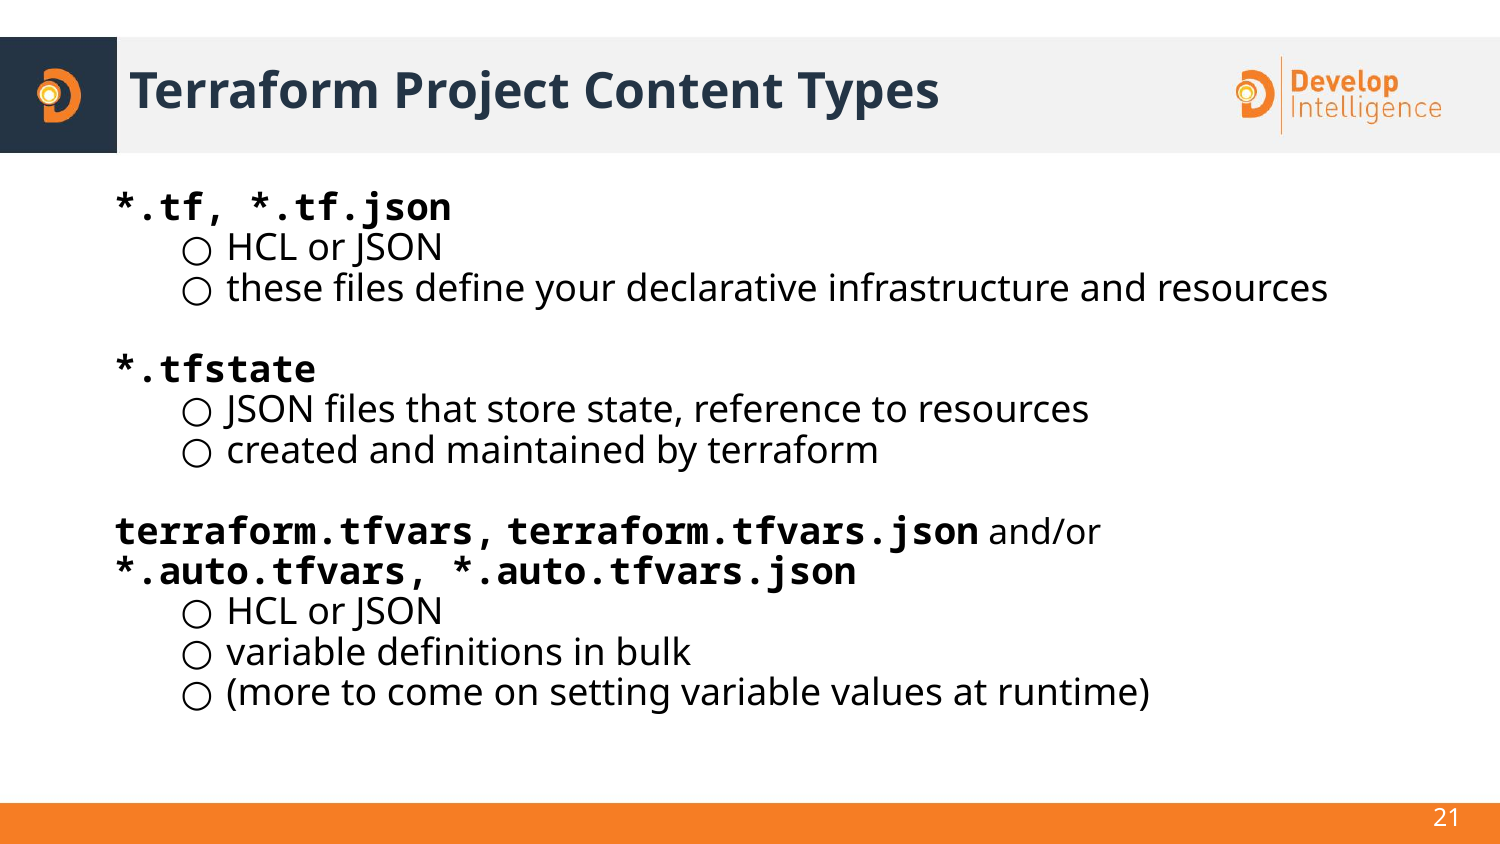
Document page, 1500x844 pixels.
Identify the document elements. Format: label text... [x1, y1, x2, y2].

picture [0, 0, 1500, 844]
list *.tf, *.tf.json HCL or JSON these files define your declarative infrastructure and resources *.tfstate JSON files that store state, reference to resources created and maintained by terraform terraform.tfvars, terraform.tfvars.json and/or *.auto.tfvars, *.auto.tfvars.json HCL or JSON variable definitions in bulk (more to come on setting variable values at runtime) [102, 182, 1397, 759]
title Terraform Project Content Types [118, 36, 1500, 148]
slide_number 21 [1396, 800, 1499, 838]
